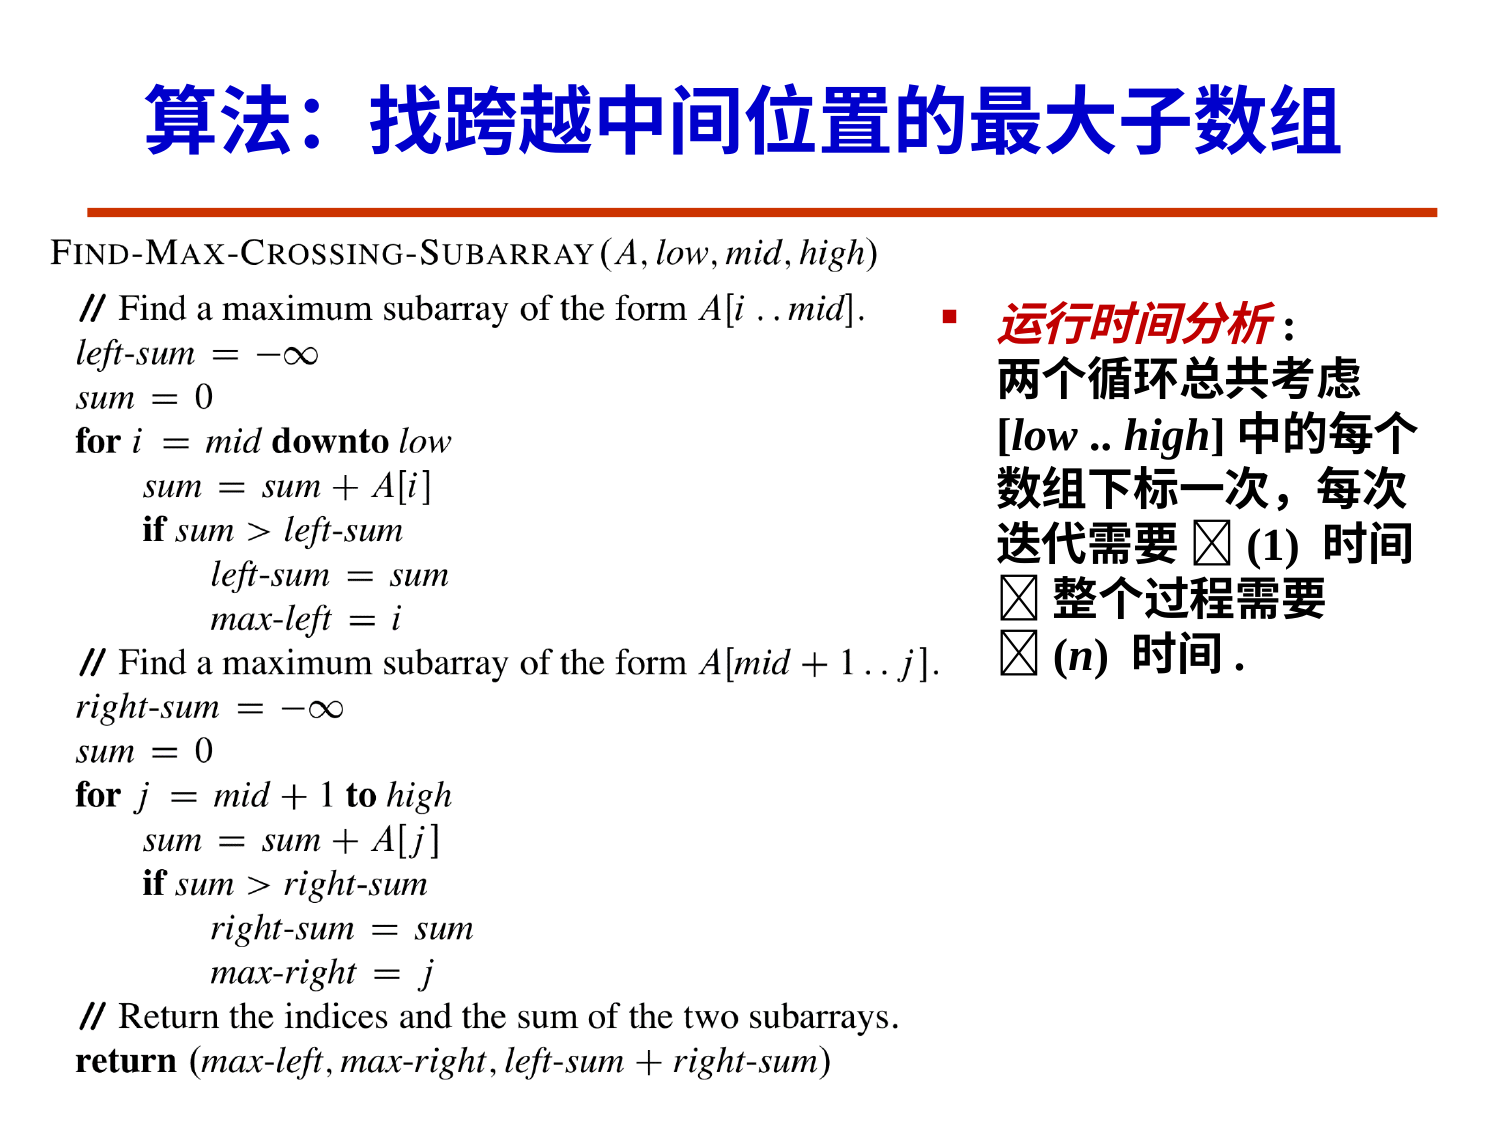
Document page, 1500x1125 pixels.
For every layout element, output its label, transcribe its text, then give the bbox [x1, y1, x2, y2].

list 运行时间分析: 两个循环总共考虑[low .. high]中的每个数组下标一次，每次迭代需要 (1) 时间  整个过程需要 (n) 时间. [941, 287, 1463, 838]
picture [49, 237, 938, 1080]
title 算法：找跨越中间位置的最大子数组 [62, 37, 1425, 200]
